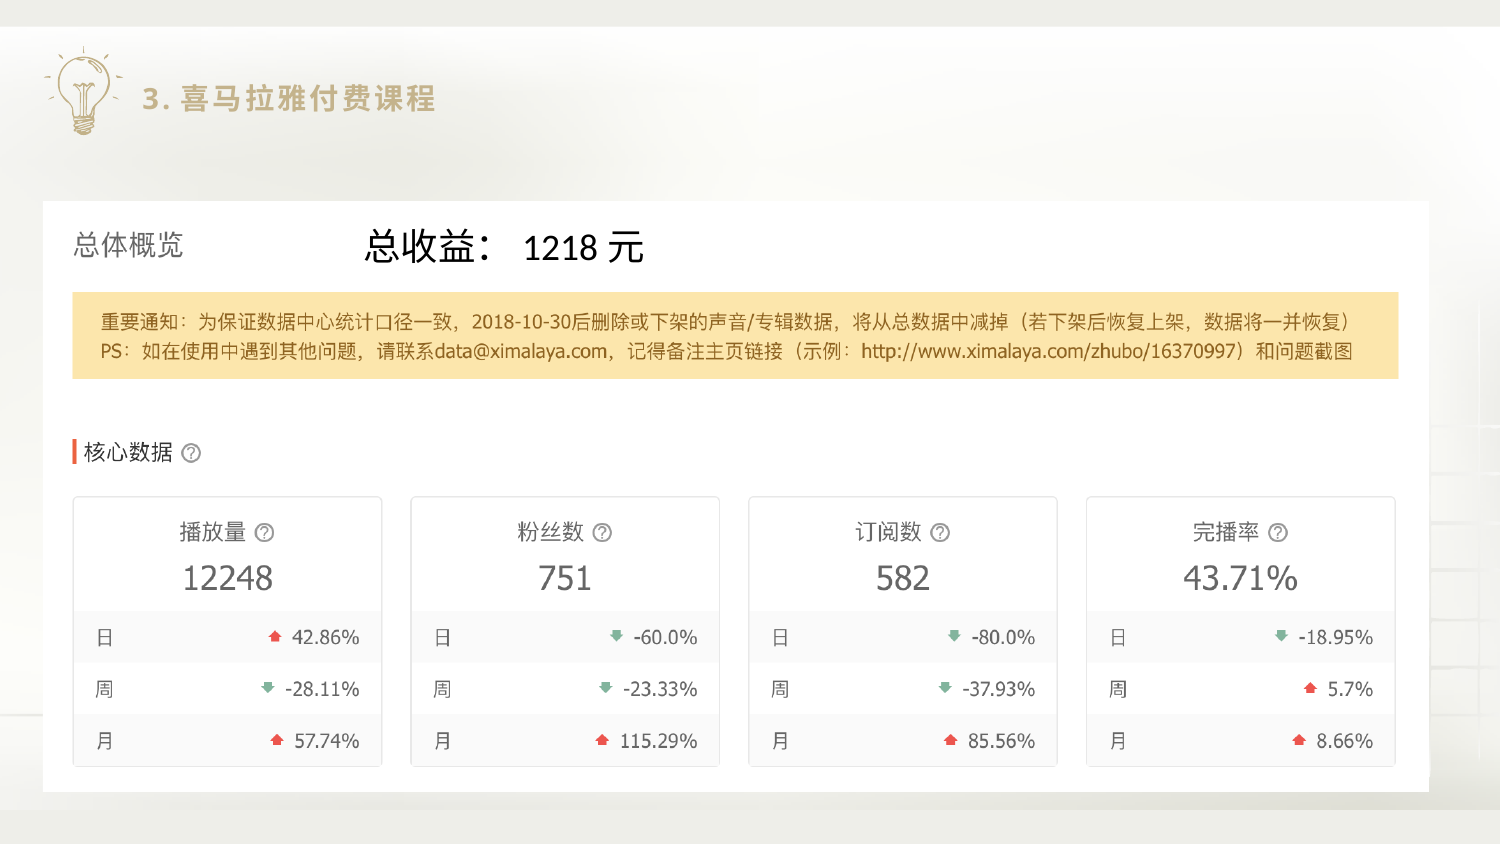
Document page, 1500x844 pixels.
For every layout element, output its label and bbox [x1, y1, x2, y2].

text_box [42, 46, 536, 136]
picture [42, 201, 1431, 797]
